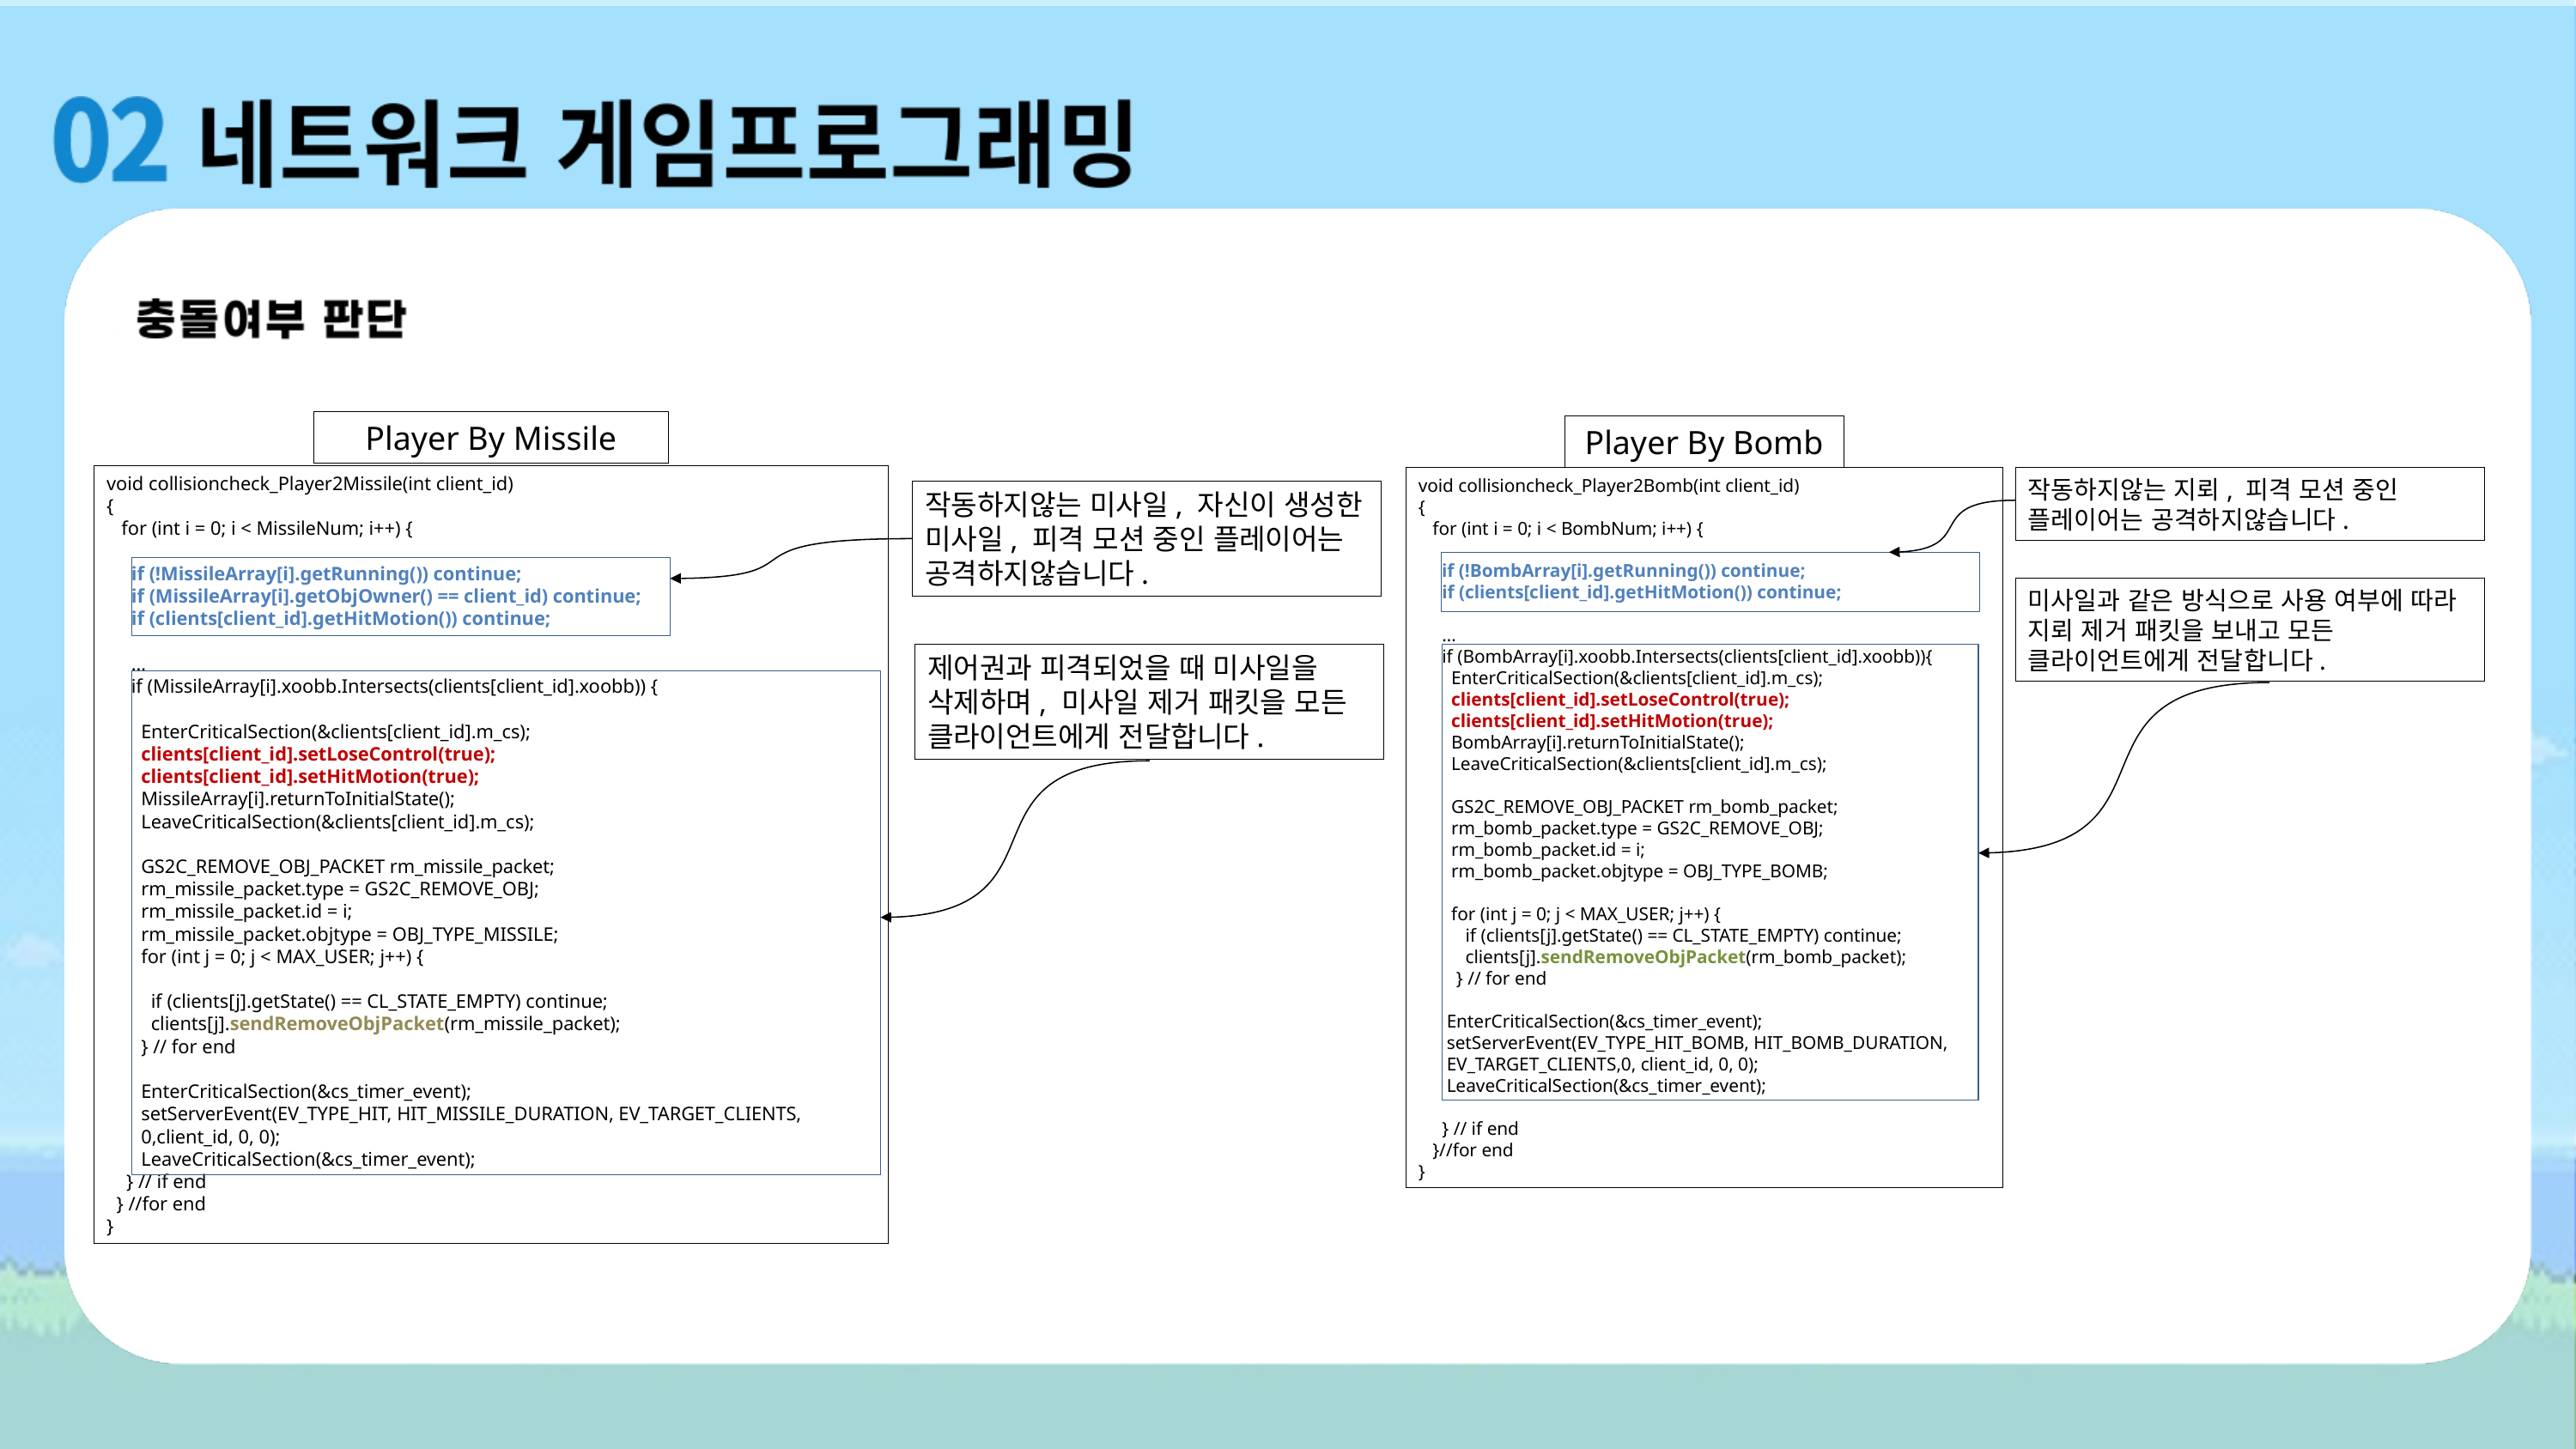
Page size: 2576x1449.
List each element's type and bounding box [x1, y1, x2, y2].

text_box [880, 760, 1150, 918]
text_box [670, 539, 913, 579]
text_box [64, 209, 2532, 1365]
text_box [0, 0, 2576, 1449]
picture [15, 21, 1236, 318]
text_box [1888, 500, 2016, 553]
picture [118, 280, 474, 397]
text_box [1978, 682, 2270, 853]
